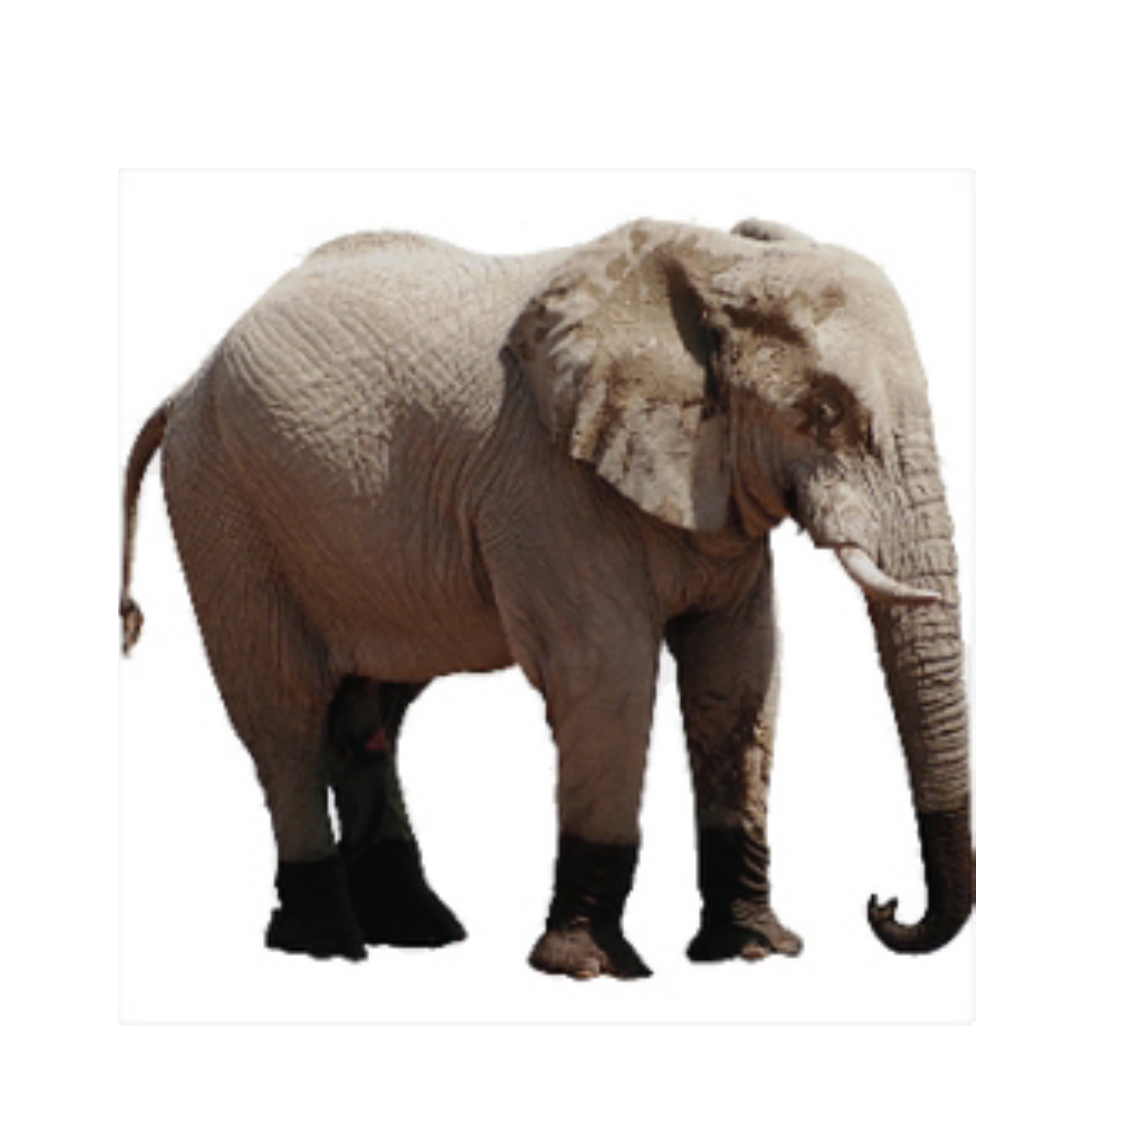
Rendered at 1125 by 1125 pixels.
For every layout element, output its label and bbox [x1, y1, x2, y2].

picture [118, 168, 976, 1026]
